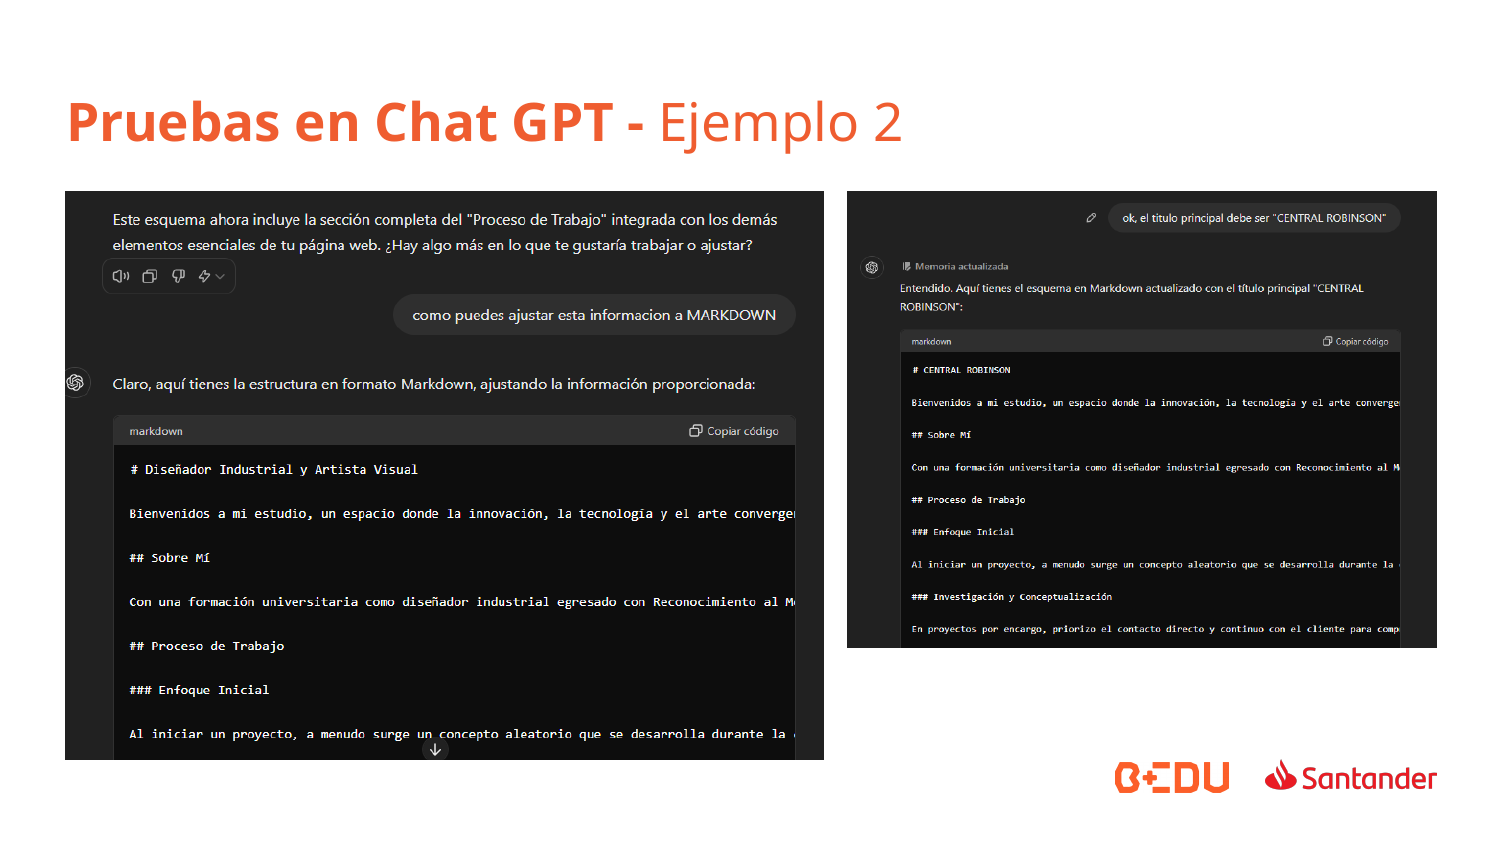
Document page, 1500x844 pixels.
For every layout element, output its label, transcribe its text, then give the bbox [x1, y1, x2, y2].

picture [1114, 761, 1229, 793]
picture [846, 191, 1437, 649]
picture [64, 191, 824, 760]
title Pruebas en Chat GPT - Ejemplo 2 [51, 72, 1116, 167]
picture [1265, 759, 1437, 791]
